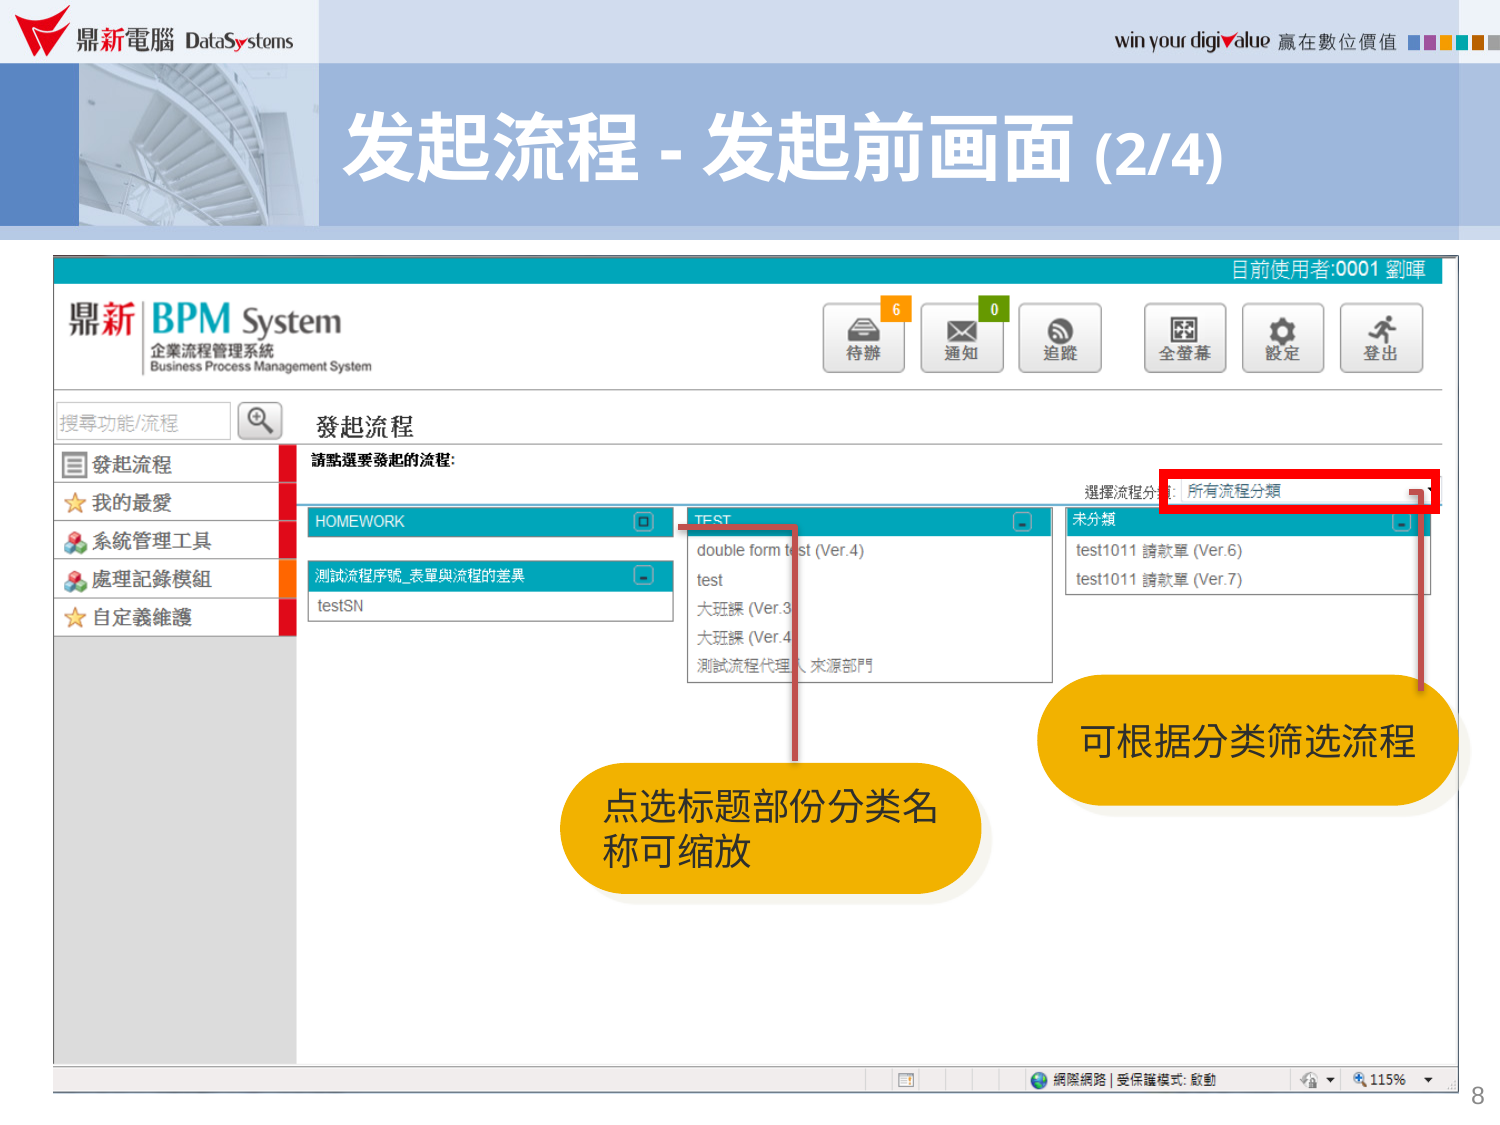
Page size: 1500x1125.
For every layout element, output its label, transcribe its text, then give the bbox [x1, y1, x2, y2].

picture [0, 0, 1500, 240]
slide_number 8 [1149, 1065, 1500, 1125]
picture [52, 255, 1459, 1095]
title 发起流程-发起前画面(2/4) [326, 92, 1457, 198]
